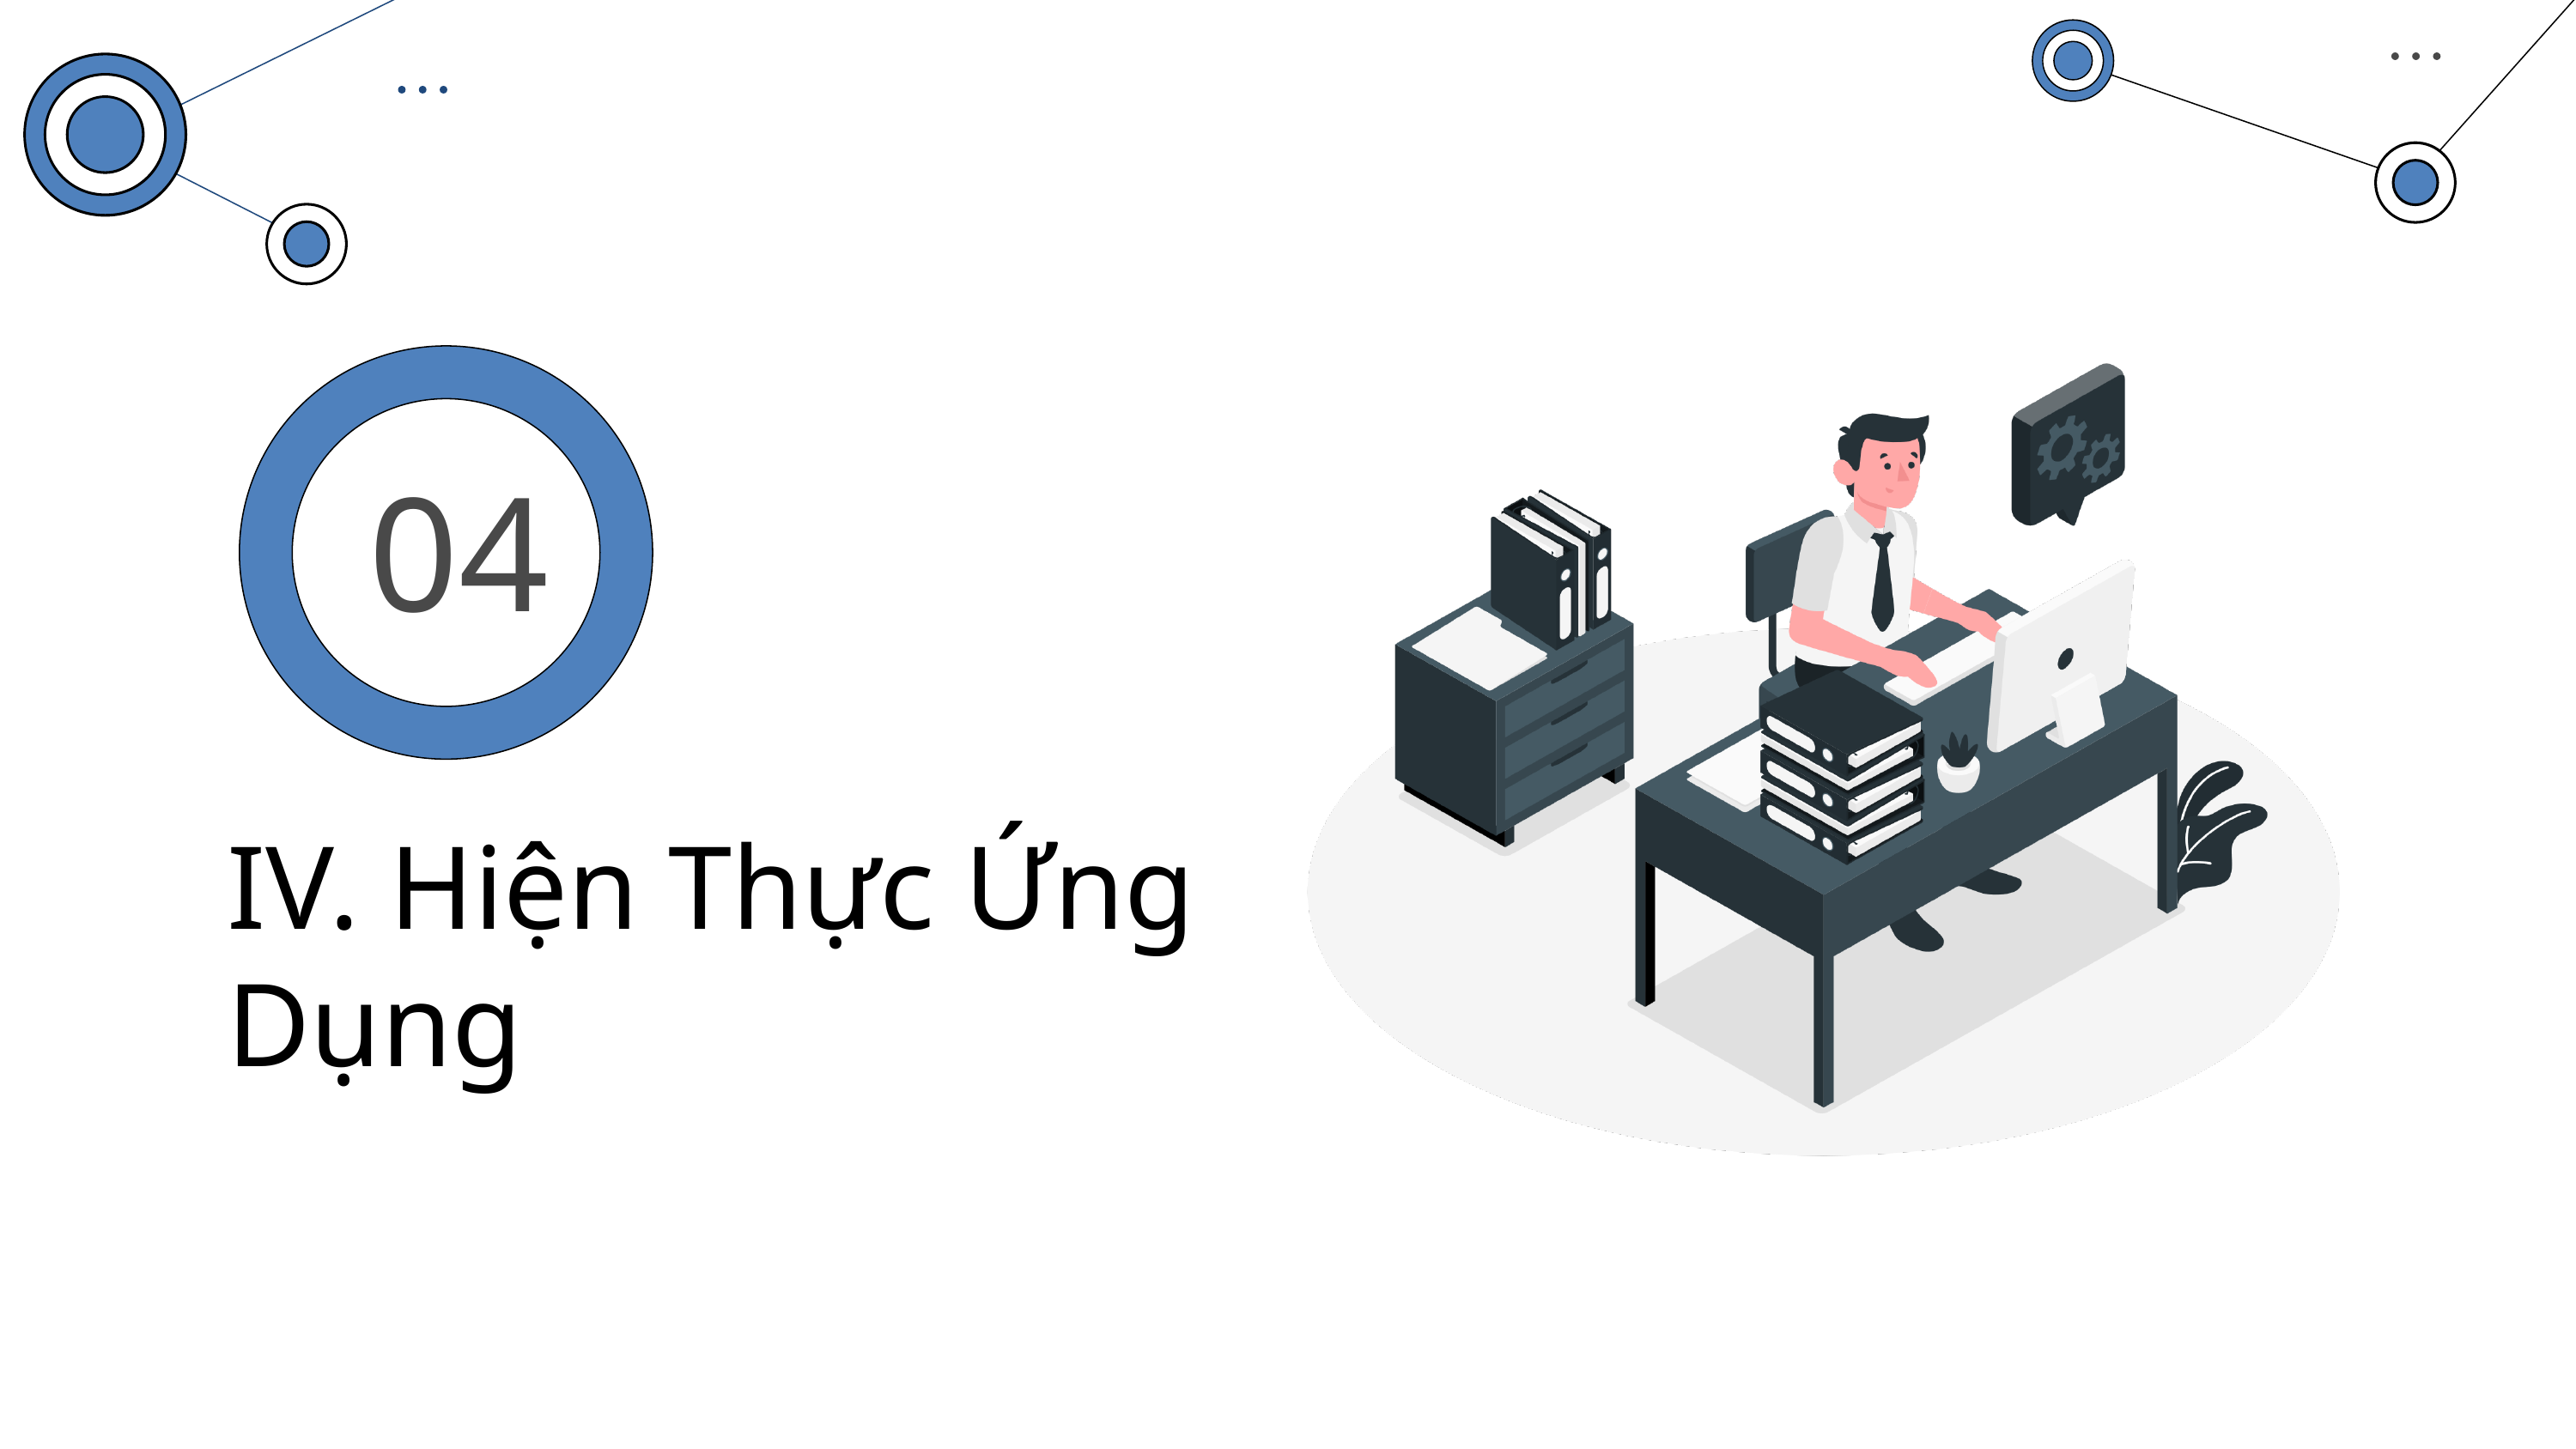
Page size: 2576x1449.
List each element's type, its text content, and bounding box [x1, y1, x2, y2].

picture [1255, 193, 2379, 1291]
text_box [239, 345, 653, 760]
text_box IV. Hiện Thực Ứng Dụng [201, 789, 1251, 960]
